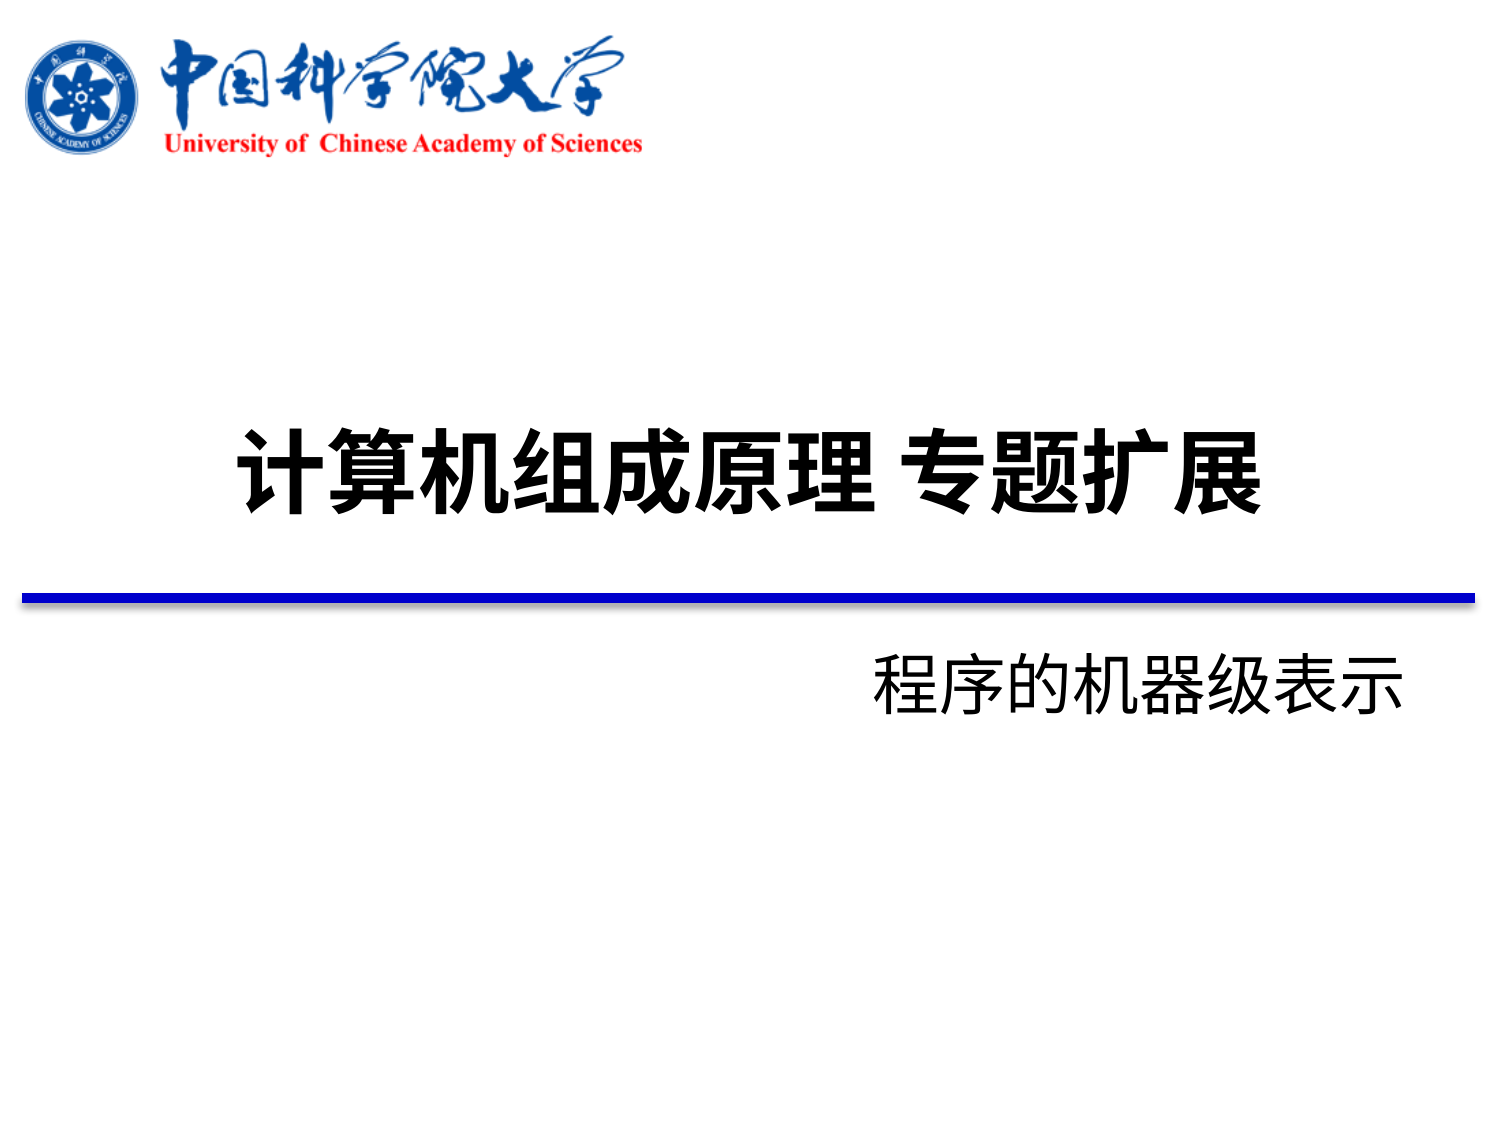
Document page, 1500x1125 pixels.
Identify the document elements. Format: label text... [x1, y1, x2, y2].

picture [21, 23, 649, 174]
text_box 程序的机器级表示 [501, 562, 1500, 804]
title 计算机组成原理 专题扩展 [112, 349, 1388, 591]
